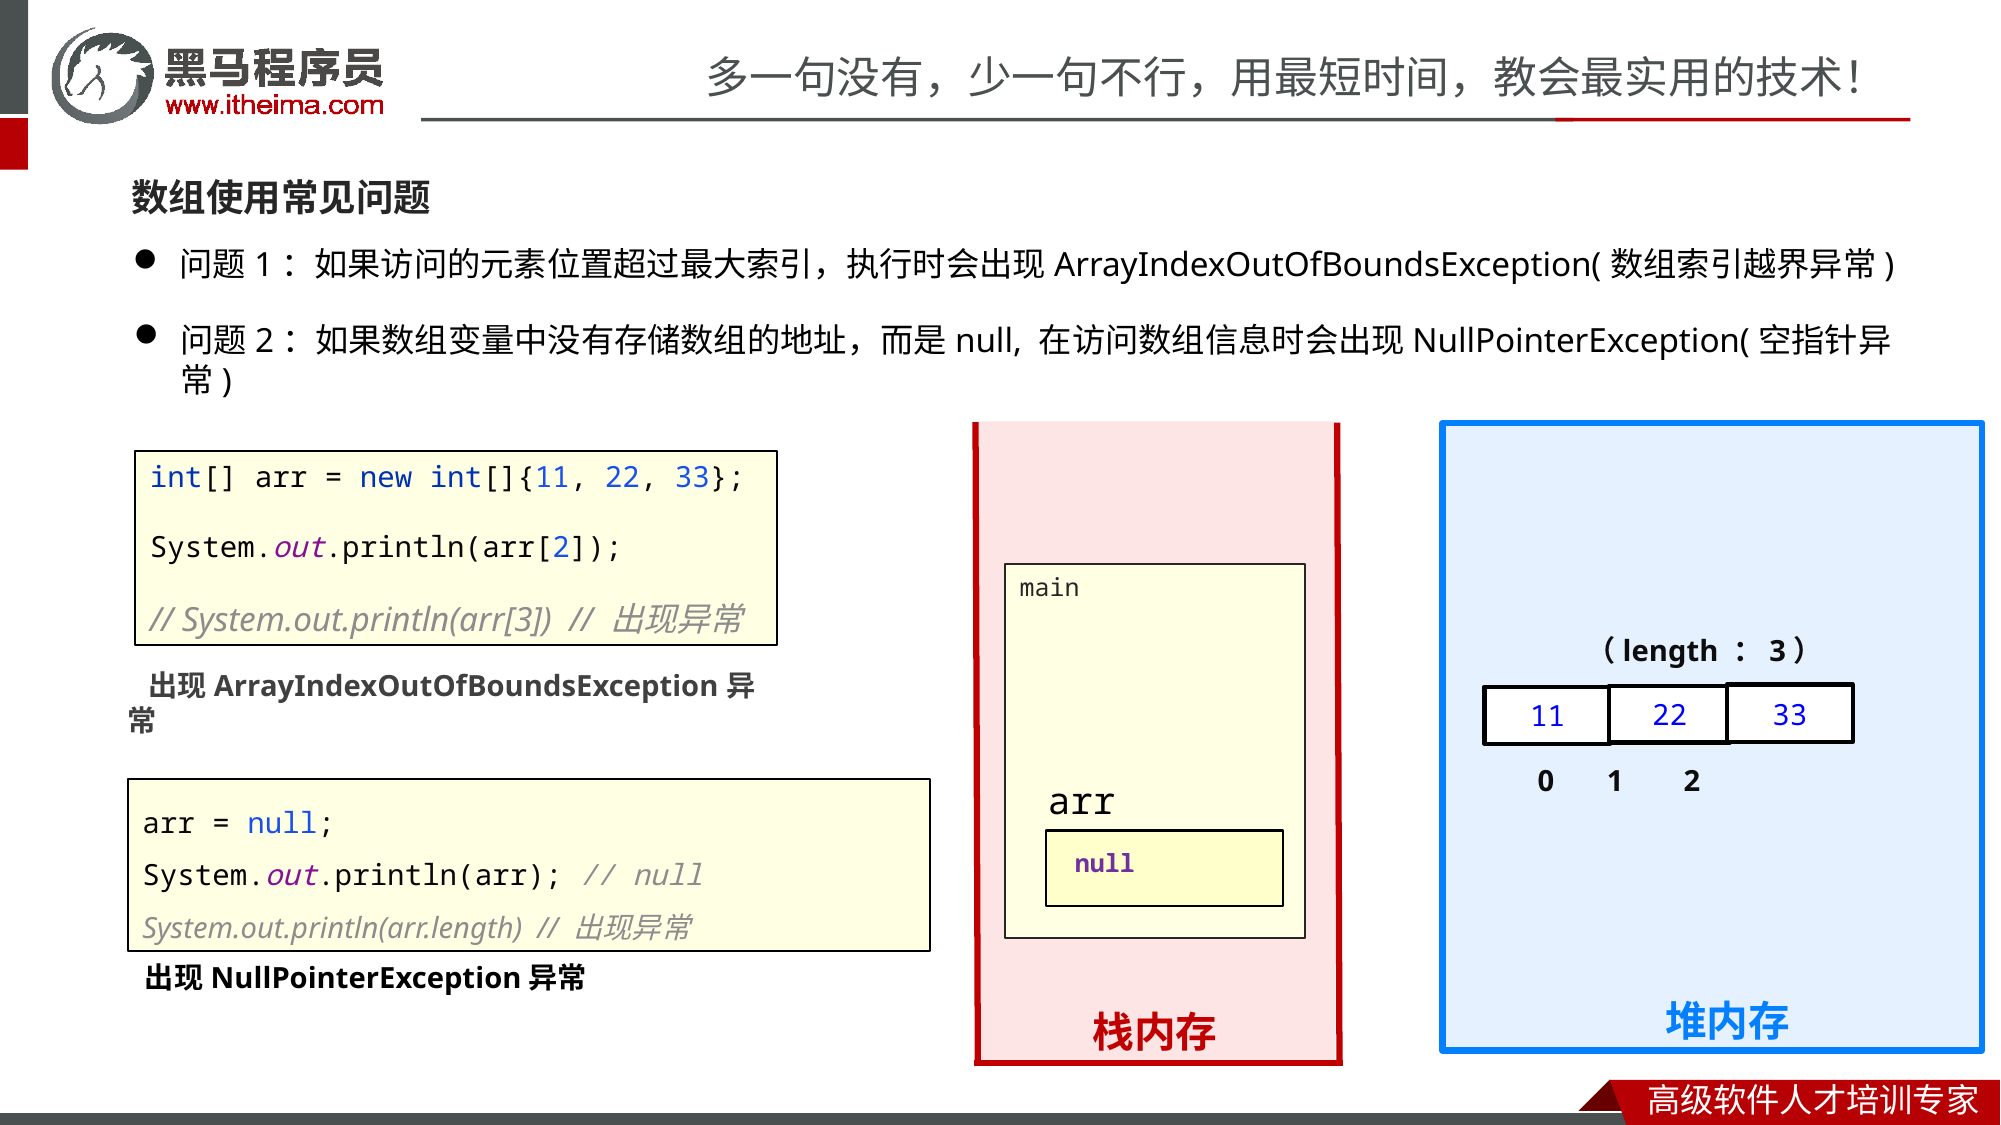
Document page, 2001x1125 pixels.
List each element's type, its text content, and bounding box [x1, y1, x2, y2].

text_box arr = null; System.out.println(arr); // null System.out.println(arr.length) // 出现异常 [127, 779, 930, 952]
picture [50, 26, 384, 125]
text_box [973, 421, 1344, 1065]
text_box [1442, 422, 1983, 1051]
text_box 出现ArrayIndexOutOfBoundsException异常 [112, 660, 800, 745]
text_box 问题2：如果数组变量中没有存储数组的地址，而是null, 在访问数组信息时会出现NullPointerException(空指针异常) [119, 311, 1925, 407]
text_box 数组使用常见问题 [116, 154, 1880, 239]
text_box 问题1：如果访问的元素位置超过最大索引，执行时会出现ArrayIndexOutOfBoundsException(数组索引越界异常) [118, 235, 1975, 291]
text_box 出现NullPointerException异常 [116, 952, 803, 1002]
text_box int[] arr = new int[]{11, 22, 33}; System.out.println(arr[2]); // System.out.println(arr[3]) // 出现异常 [135, 450, 777, 646]
